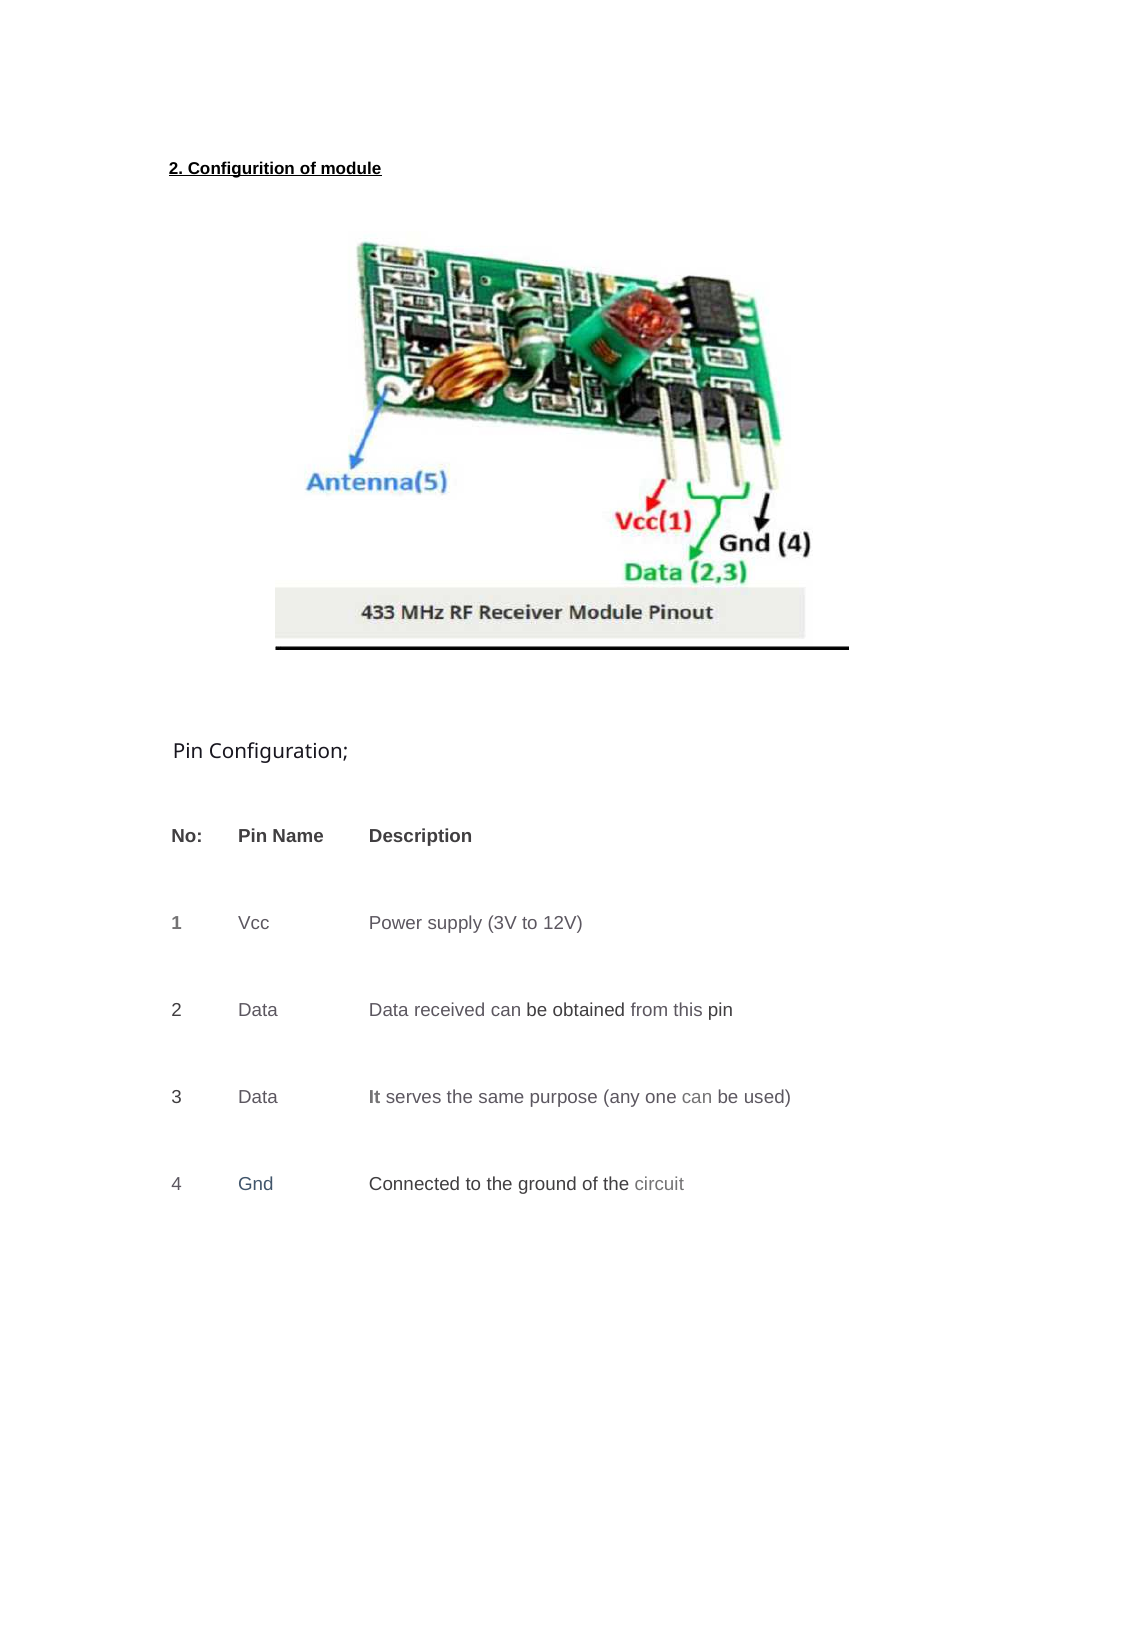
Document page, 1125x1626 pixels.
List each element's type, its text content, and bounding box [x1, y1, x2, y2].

table_cell Data [238, 966, 369, 1053]
table_cell Data [238, 1053, 369, 1140]
picture [275, 216, 849, 650]
table_cell 3 [171, 1053, 238, 1140]
table_cell 2 [171, 966, 238, 1053]
text_box 2. Configurition of module [169, 157, 596, 195]
table_cell Vcc [238, 879, 369, 966]
table_cell It serves the same purpose (any one can be used) [369, 1053, 951, 1140]
table_cell Connected to the ground of the circuit [369, 1140, 951, 1228]
table_header Description [369, 792, 951, 879]
table_cell Data received can be obtained from this pin [369, 966, 951, 1053]
table_cell Gnd [238, 1140, 369, 1228]
table_header No: [171, 792, 238, 879]
table_cell 1 [171, 879, 238, 966]
text_box Pin Configuration; [172, 737, 345, 770]
table_cell 4 [171, 1140, 238, 1228]
table_cell Power supply (3V to 12V) [369, 879, 951, 966]
table_header Pin Name [238, 792, 369, 879]
